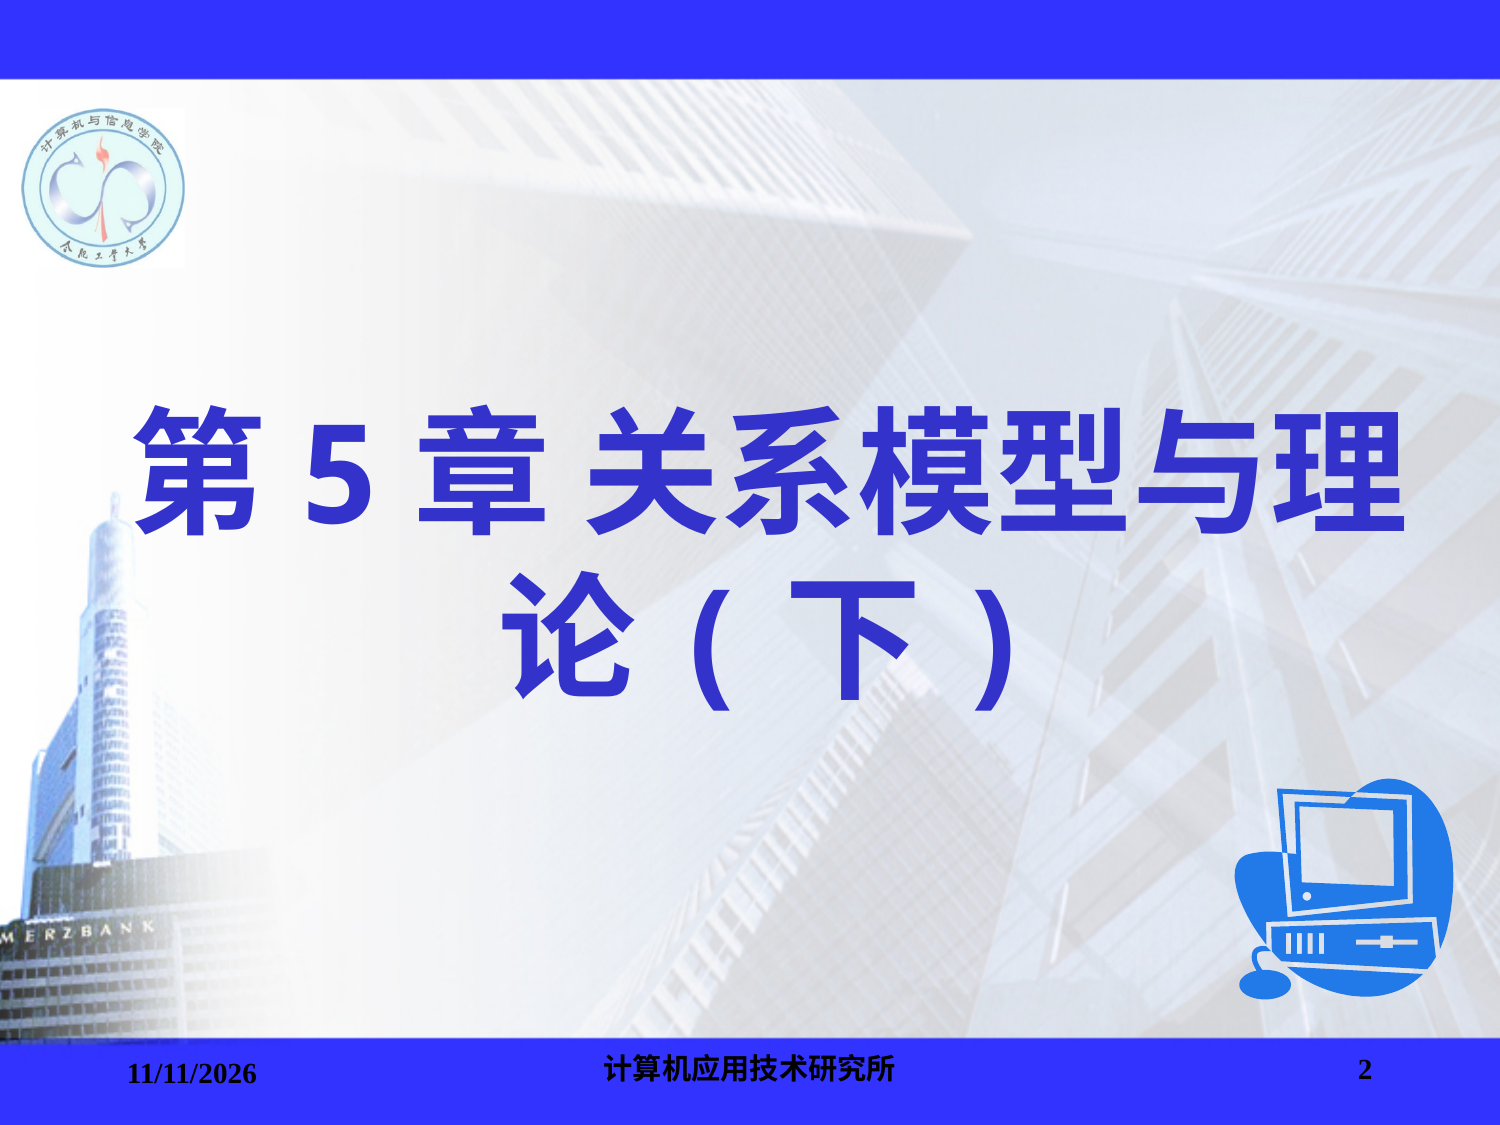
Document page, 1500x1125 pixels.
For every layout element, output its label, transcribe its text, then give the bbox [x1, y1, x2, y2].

text_box 2020/9/7 [112, 1046, 425, 1122]
picture [0, 0, 1500, 1125]
title 第5章 关系模型与理论(下) [53, 267, 1483, 835]
text_box 2 [1074, 1042, 1388, 1118]
text_box 计算机应用技术研究所 [512, 1042, 988, 1118]
